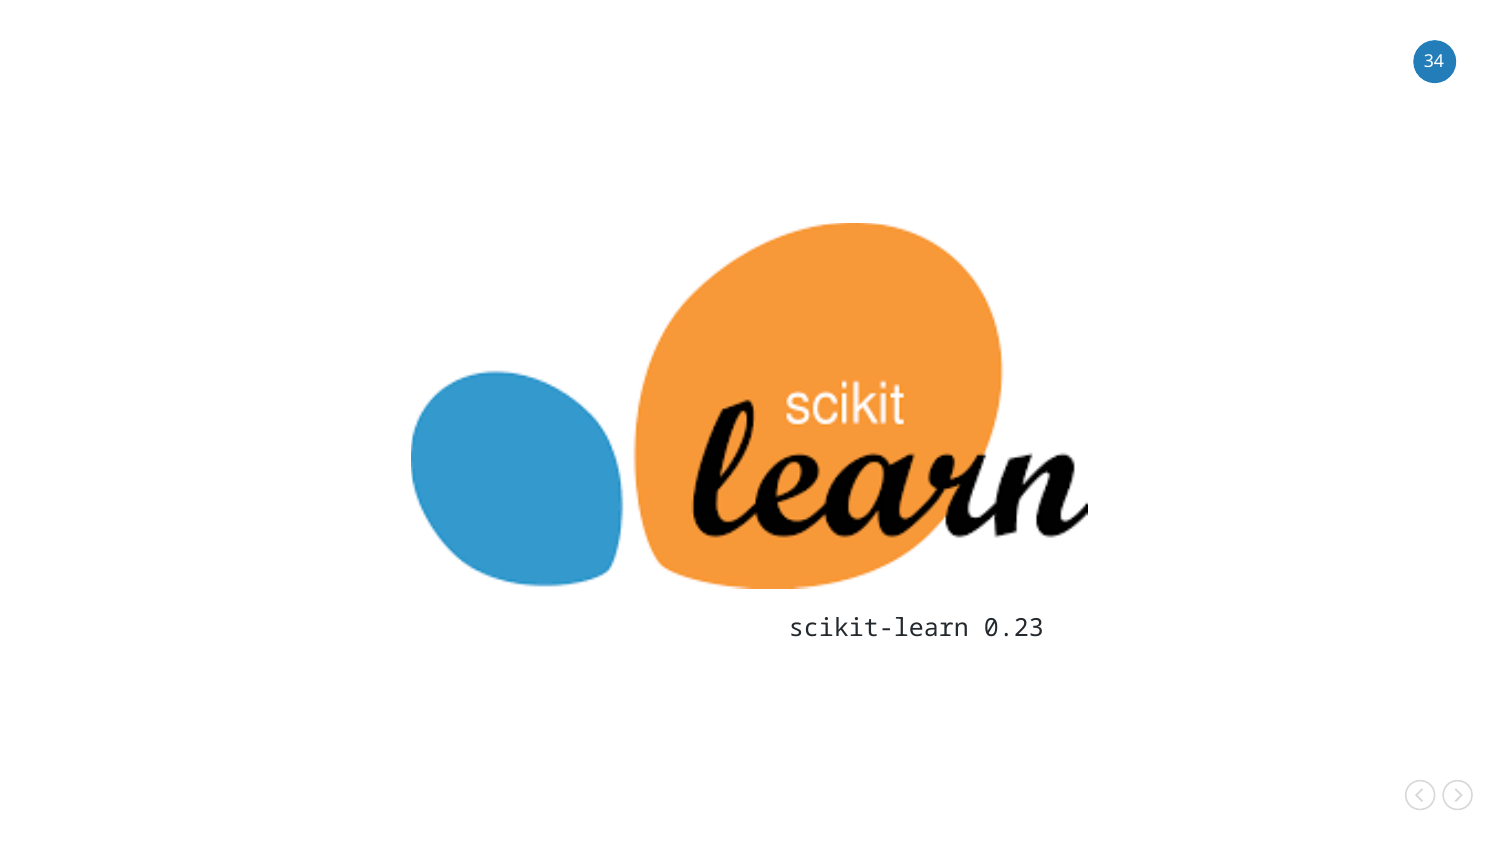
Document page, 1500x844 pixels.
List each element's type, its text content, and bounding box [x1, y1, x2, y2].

text_box scikit-learn 0.23 [773, 597, 1077, 650]
picture [411, 223, 1089, 589]
